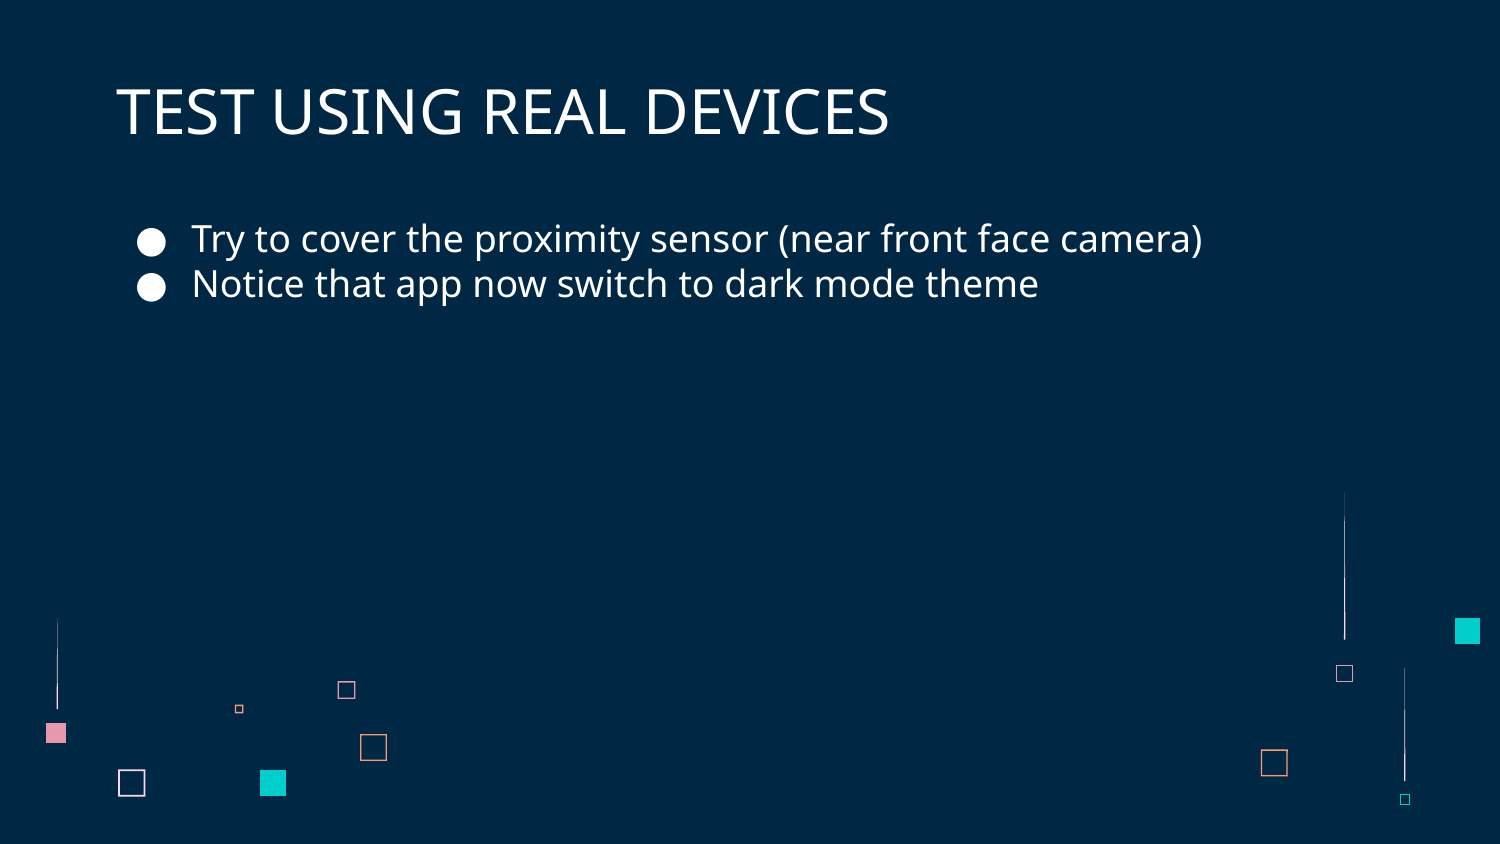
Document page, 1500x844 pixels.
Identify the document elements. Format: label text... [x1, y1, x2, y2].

list Try to cover the proximity sensor (near front face camera) Notice that app now switch to dark mode theme [101, 200, 1276, 544]
title TEST USING REAL DEVICES [101, 67, 1049, 163]
